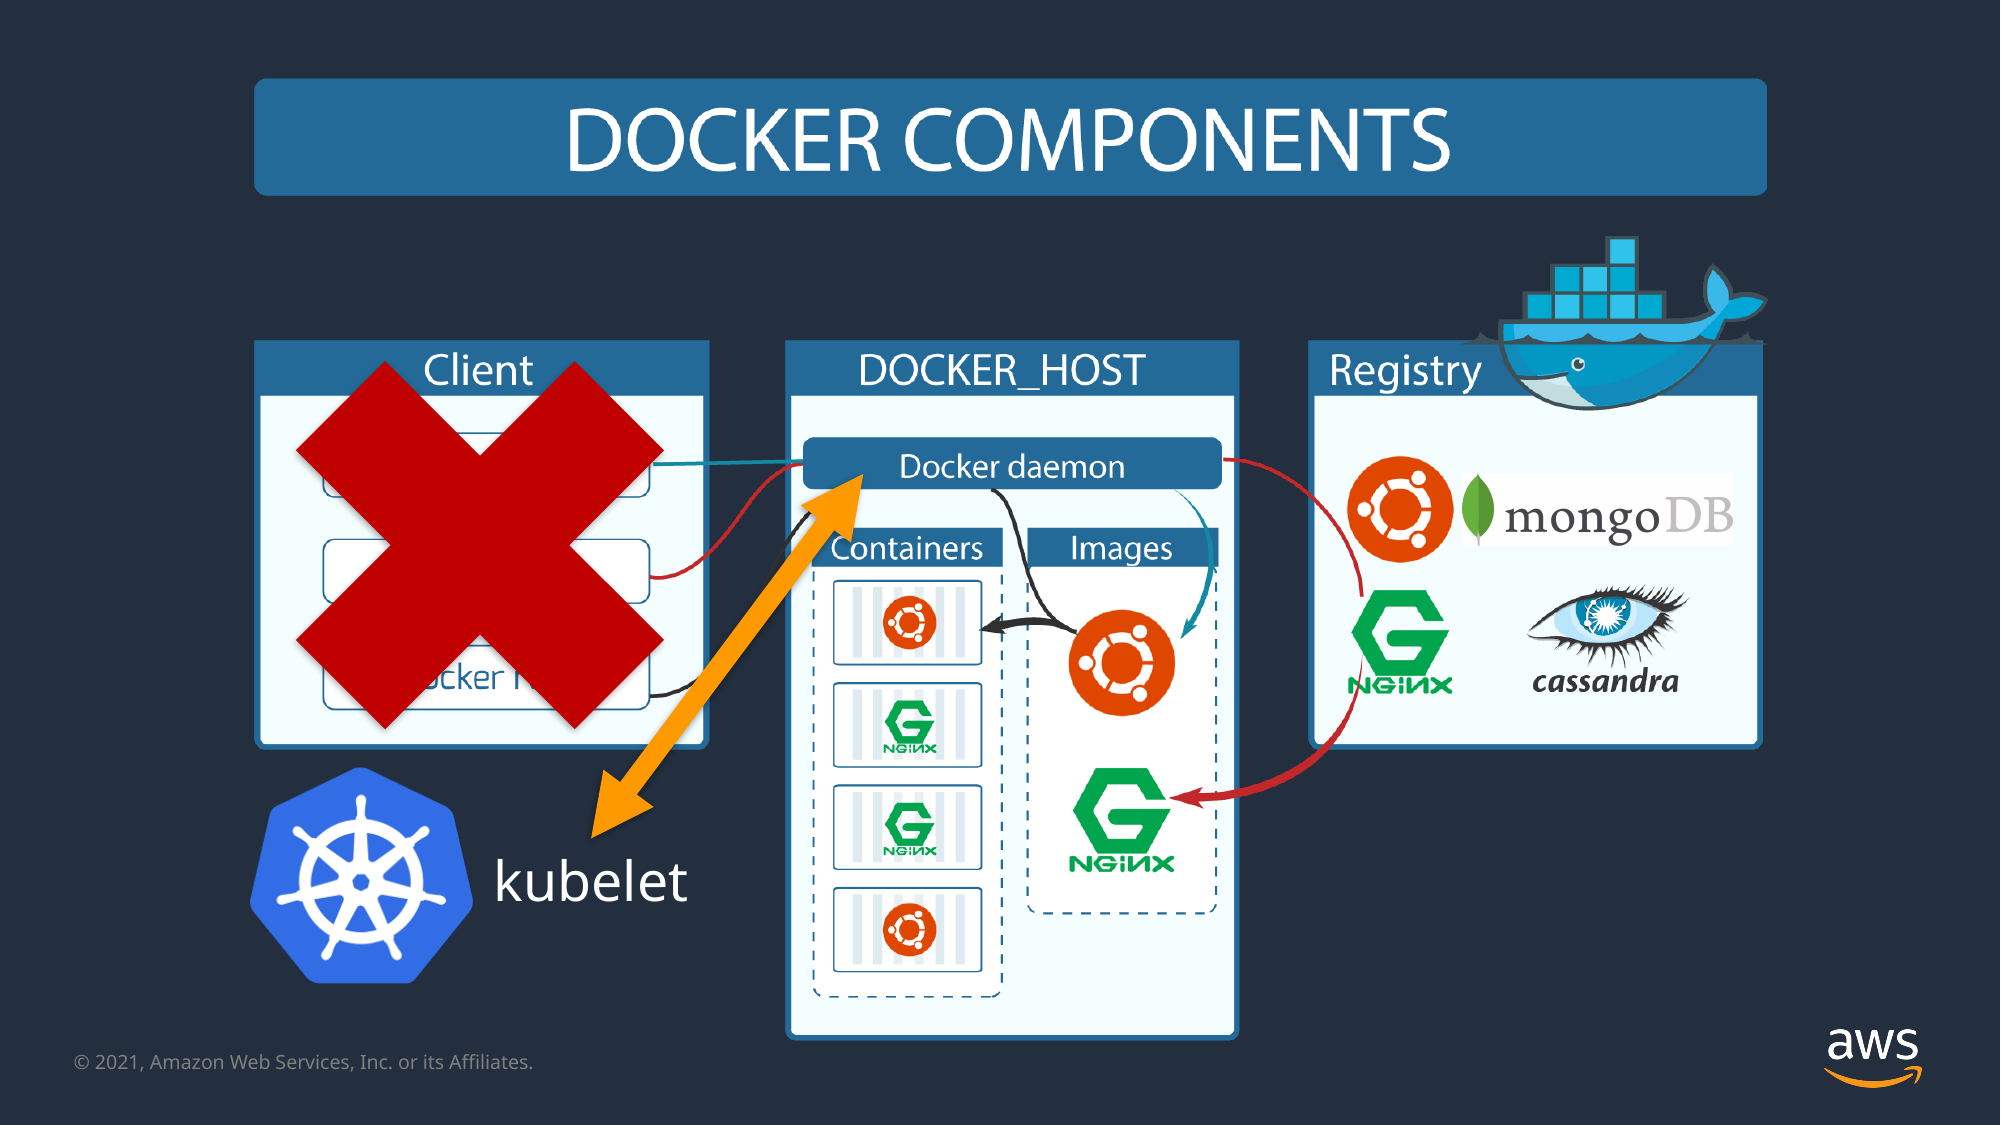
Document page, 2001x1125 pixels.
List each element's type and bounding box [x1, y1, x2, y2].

text_box [242, 761, 703, 990]
picture [1824, 1029, 1922, 1088]
text_box [590, 473, 864, 839]
picture [189, 0, 1811, 1125]
